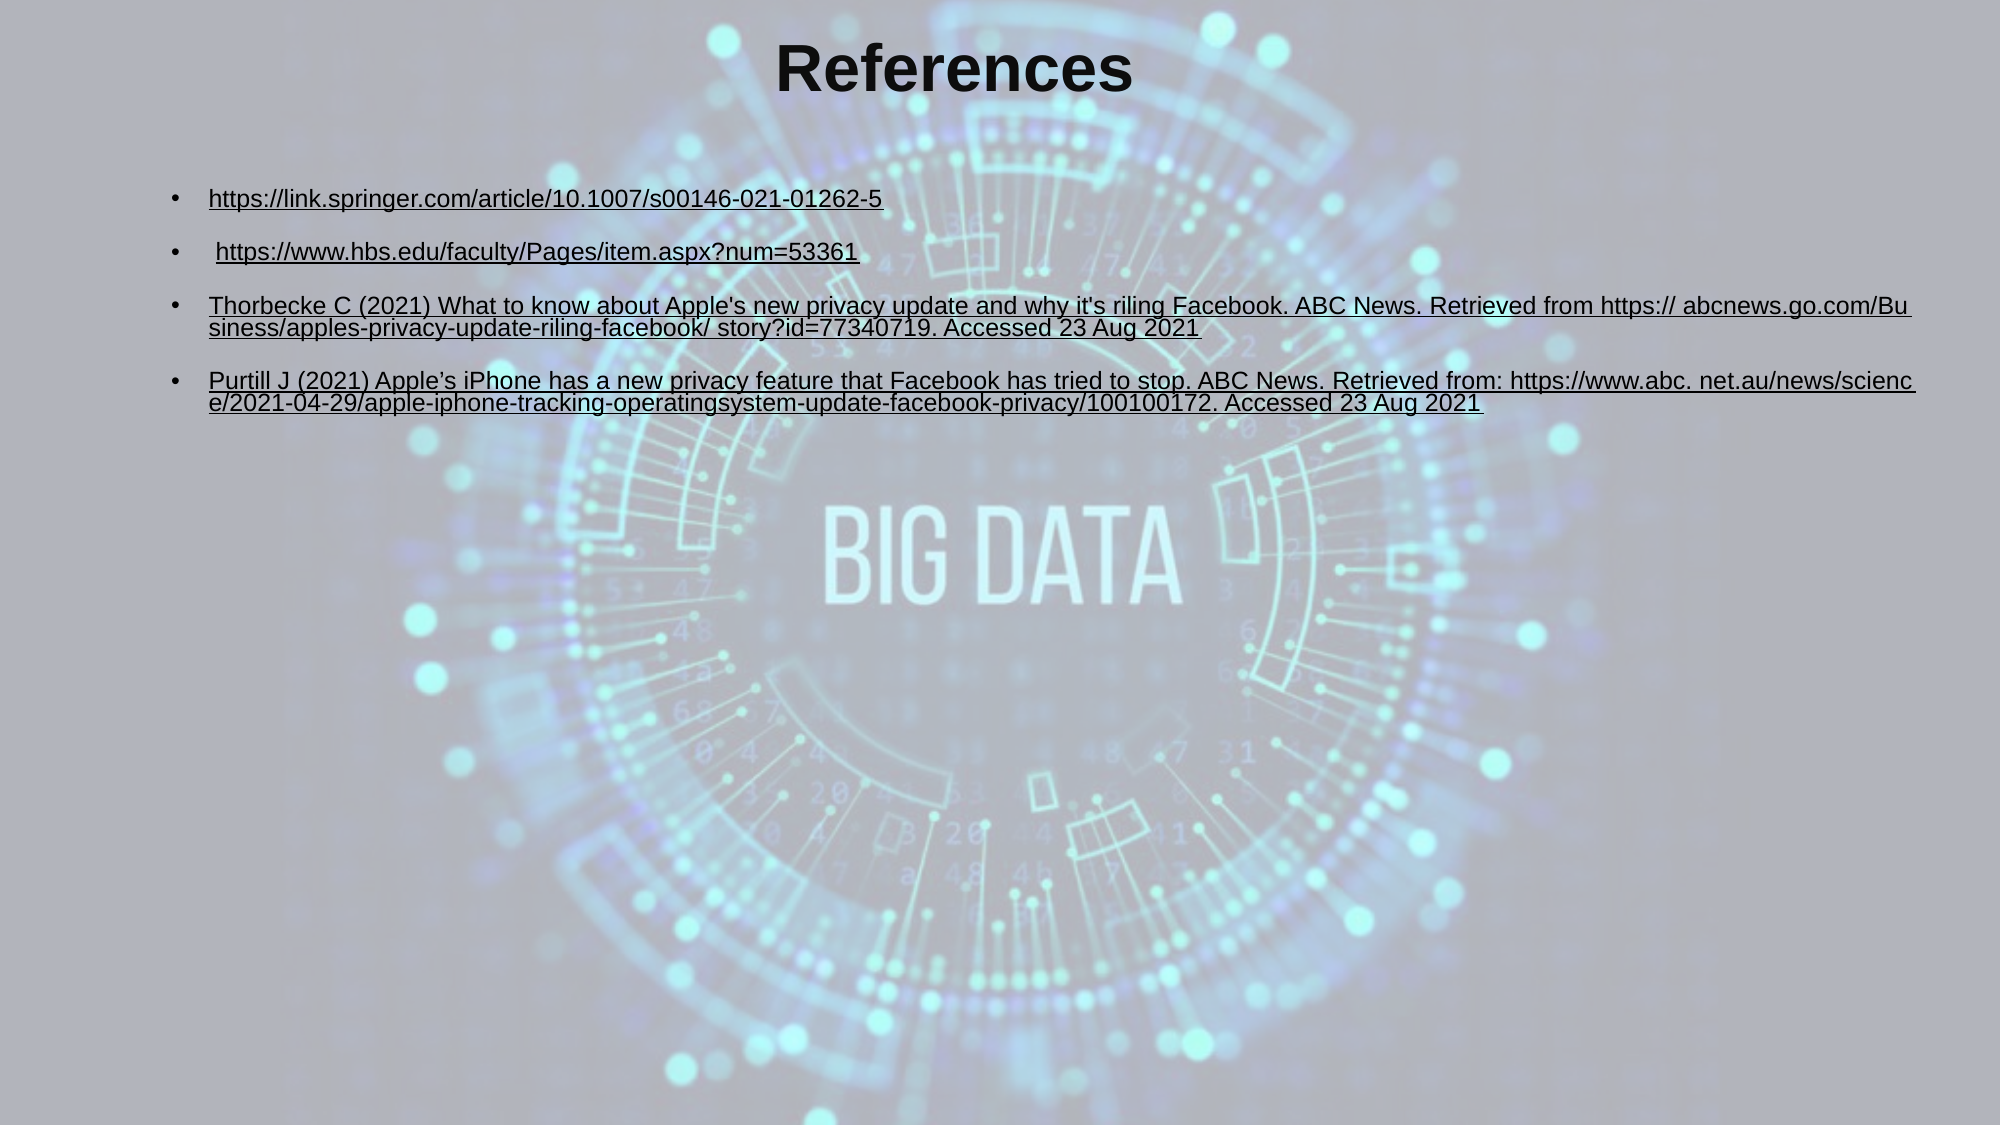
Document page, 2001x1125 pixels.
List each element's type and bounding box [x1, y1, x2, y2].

list [0, 0, 2000, 1125]
